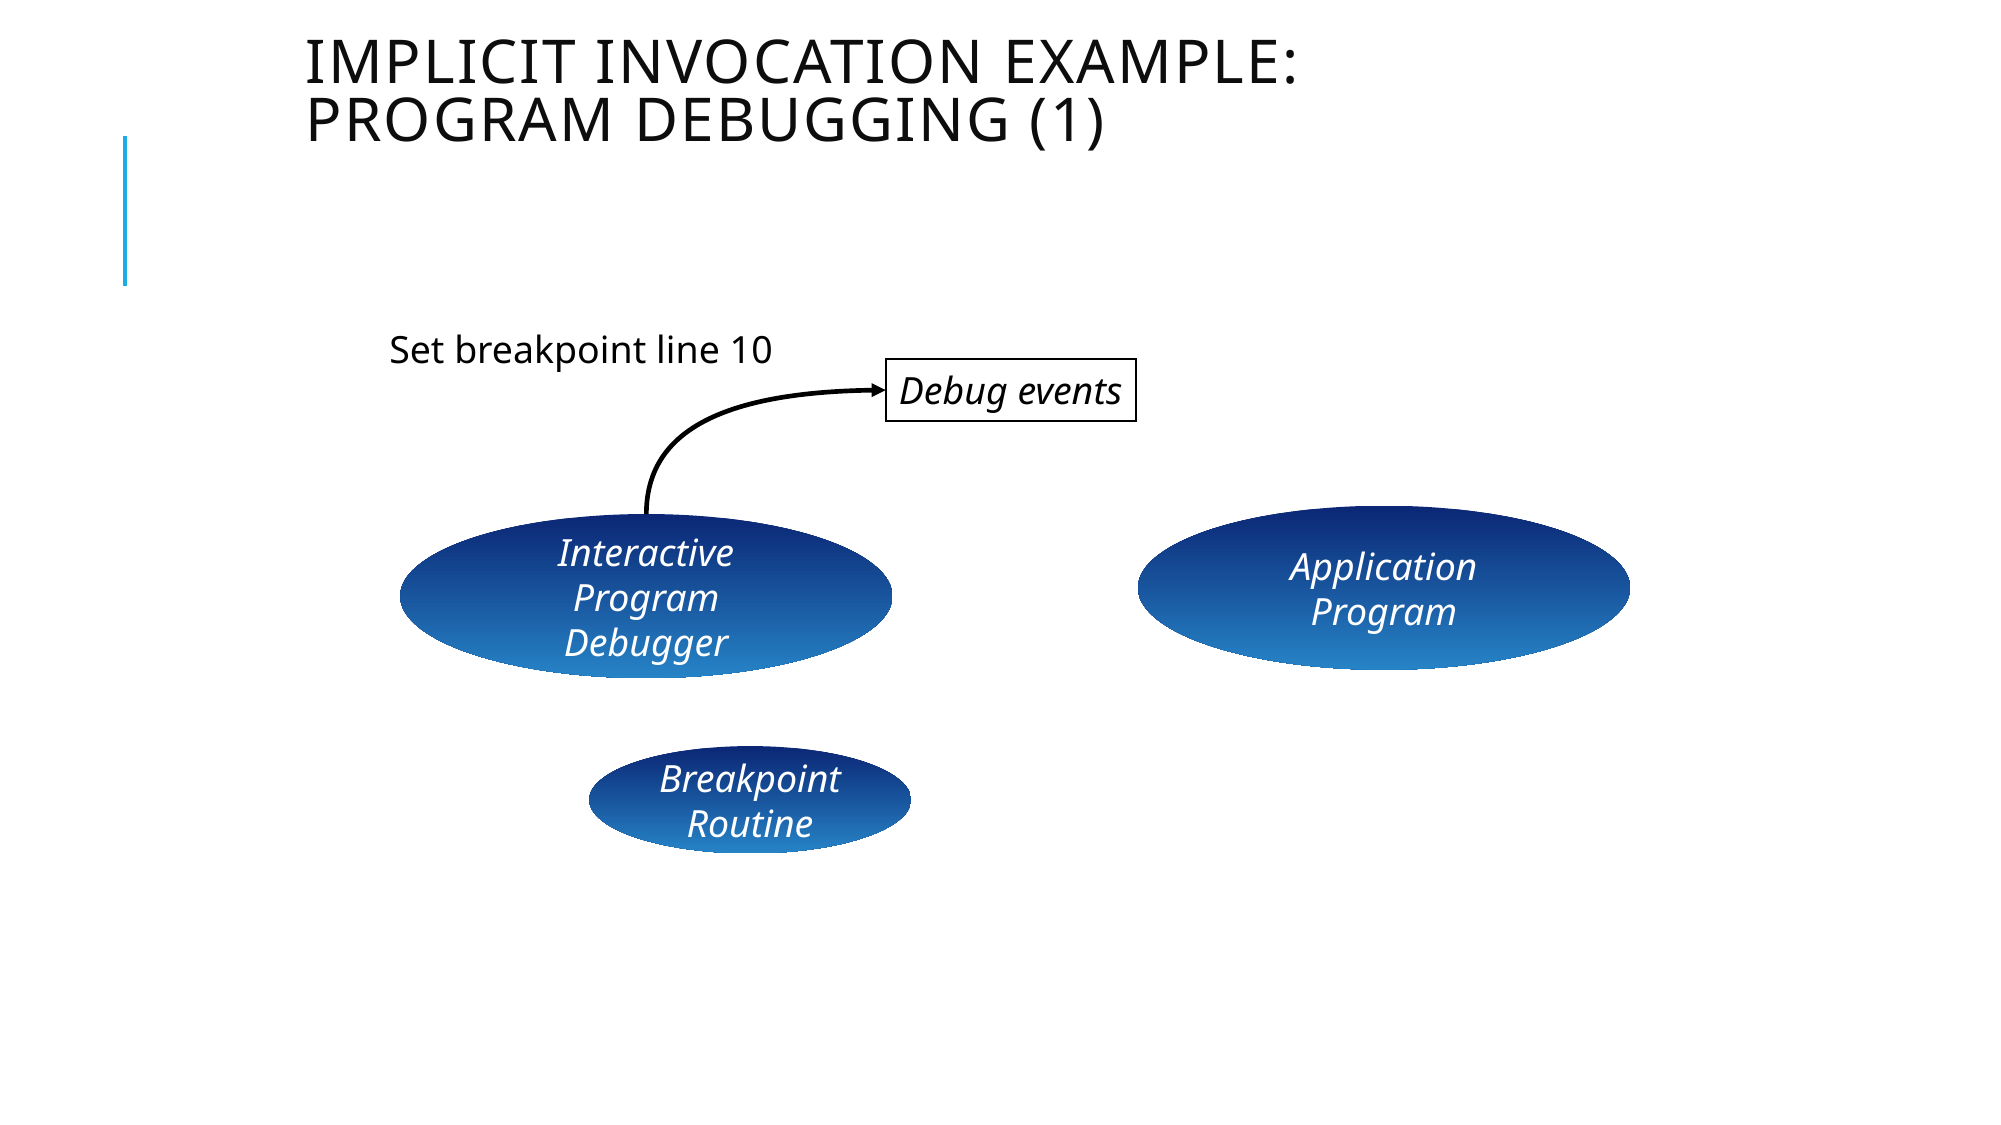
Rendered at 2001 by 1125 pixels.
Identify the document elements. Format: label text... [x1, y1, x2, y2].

text_box Application Program [1137, 505, 1631, 670]
text_box Debug events [885, 358, 1136, 422]
title Implicit Invocation Example: Program Debugging (1) [290, 10, 1337, 180]
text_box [703, 332, 829, 572]
text_box Breakpoint Routine [589, 746, 912, 854]
text_box Set breakpoint line 10 [316, 318, 846, 379]
text_box Interactive Program Debugger [400, 514, 893, 679]
